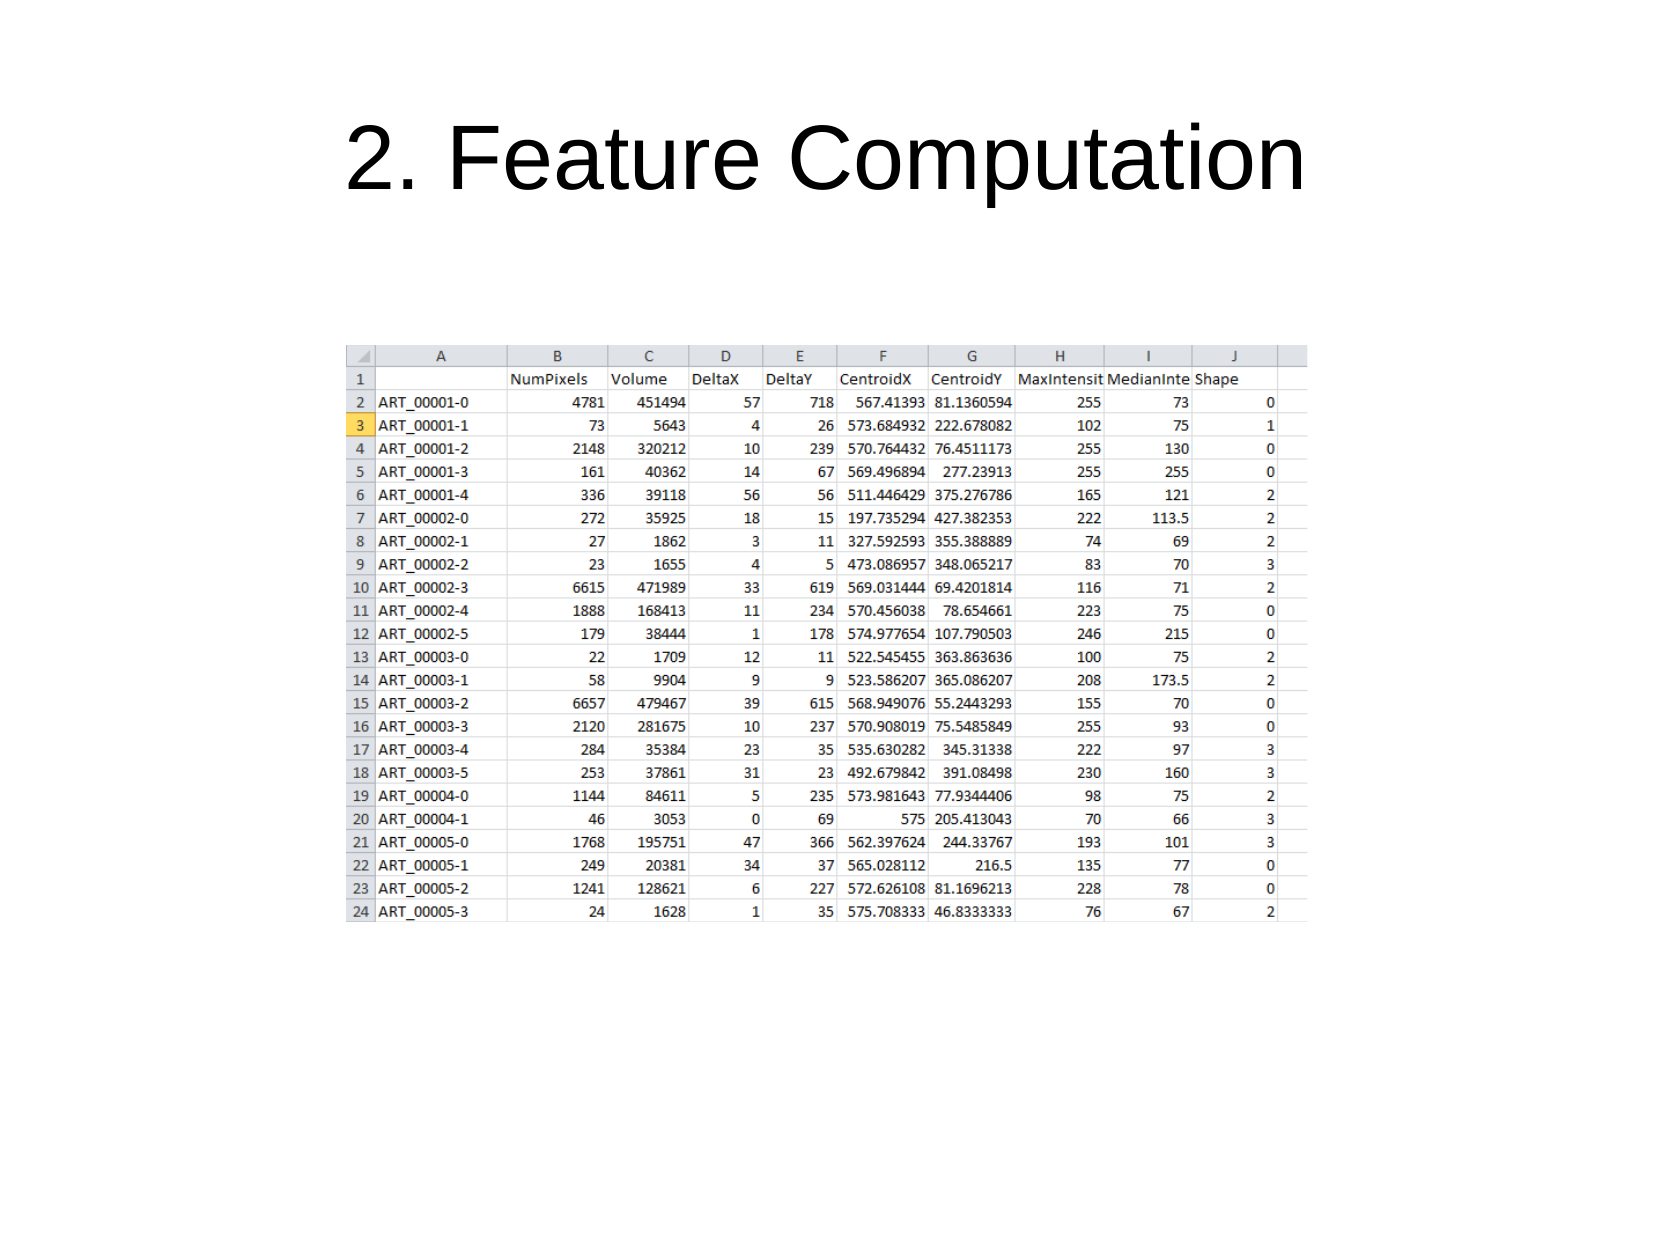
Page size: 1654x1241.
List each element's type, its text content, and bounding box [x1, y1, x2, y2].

text_box 2. Feature Computation [82, 49, 1571, 257]
picture [345, 344, 1308, 923]
